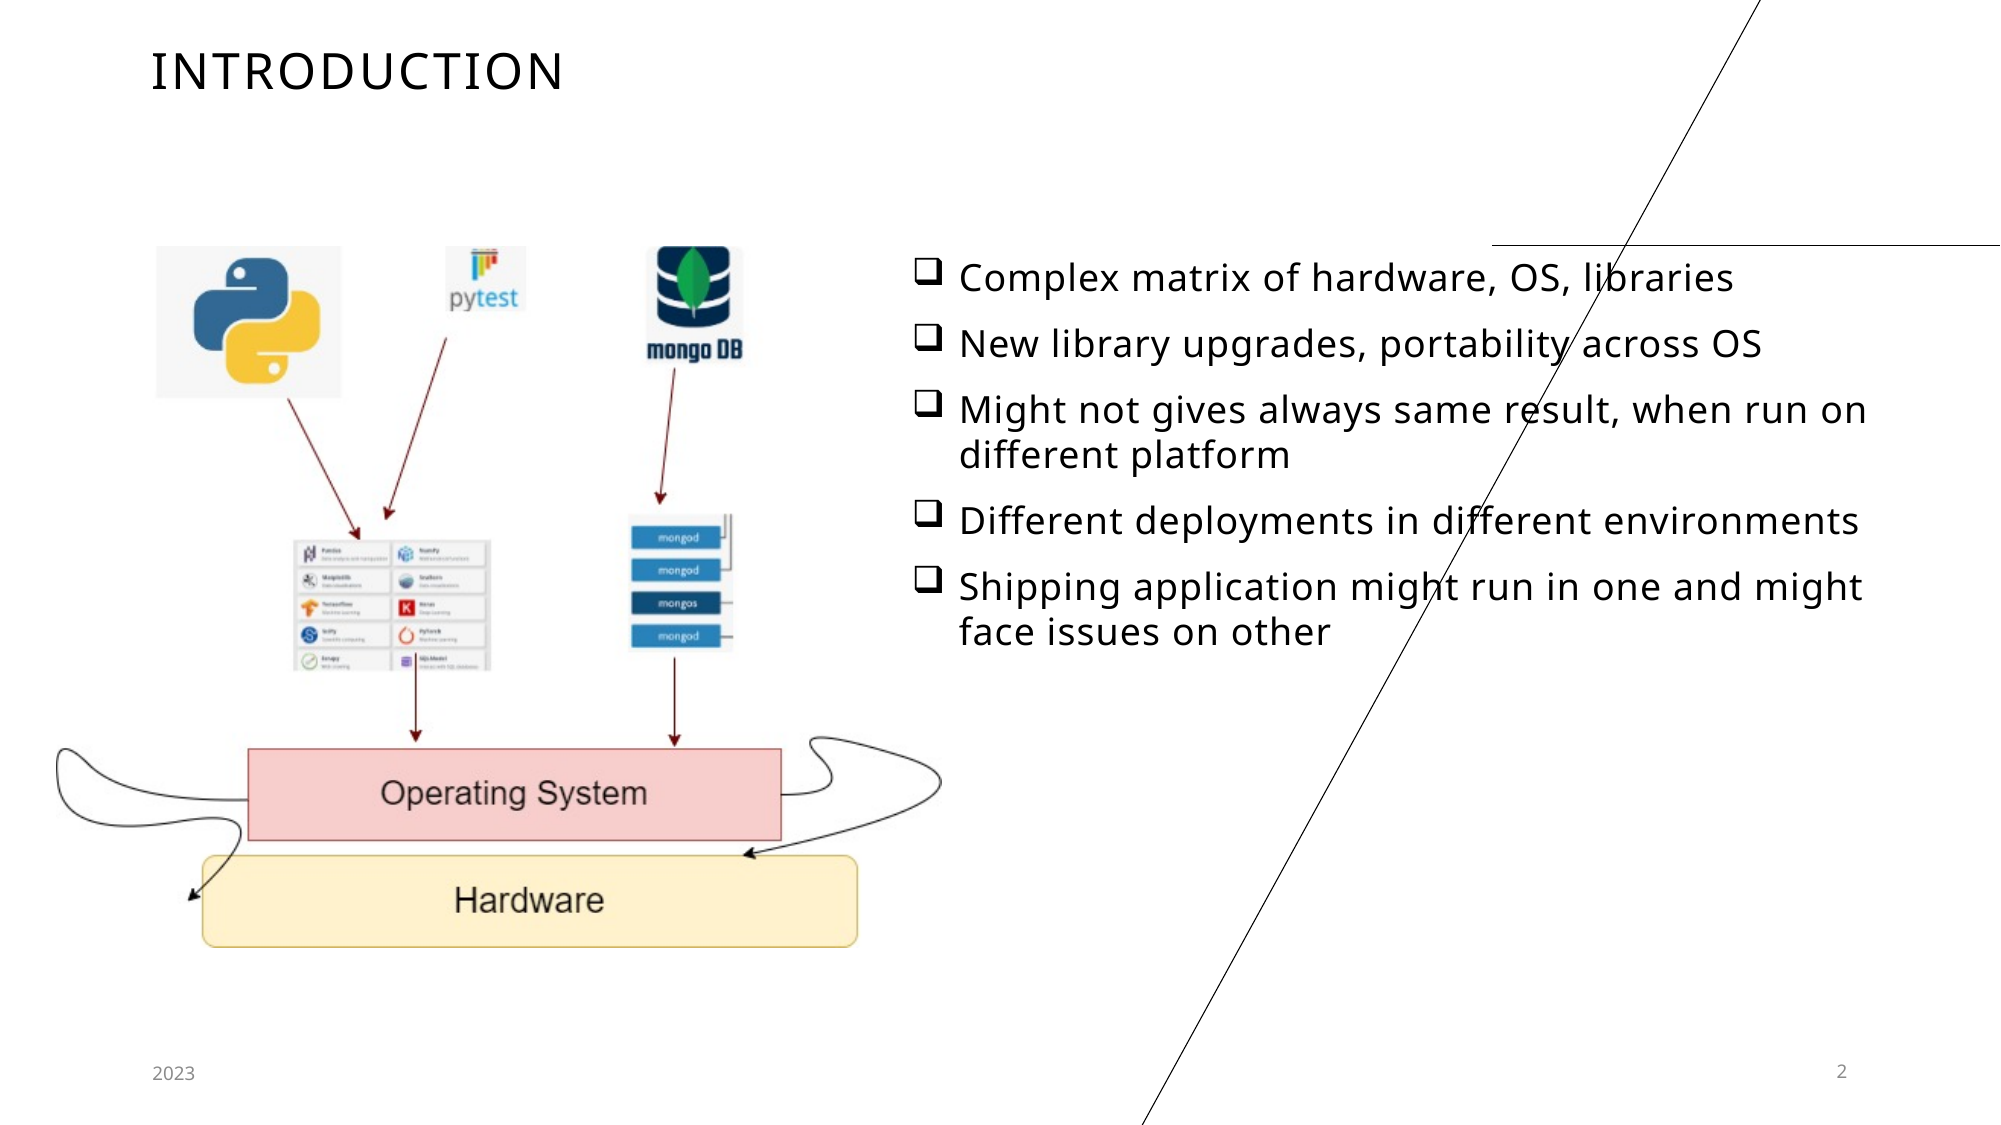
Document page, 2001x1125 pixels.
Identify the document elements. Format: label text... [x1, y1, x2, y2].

picture [56, 246, 942, 948]
slide_number 2023 [137, 1042, 338, 1103]
slide_number 2 [1412, 1042, 1863, 1103]
title Introduction [136, 23, 975, 108]
list Complex matrix of hardware, OS, libraries New library upgrades, portability across OS Might not gives always same result, when run on different platform Different deployments in different environments Shipping application might run in one and might face issues on other [942, 246, 1931, 865]
